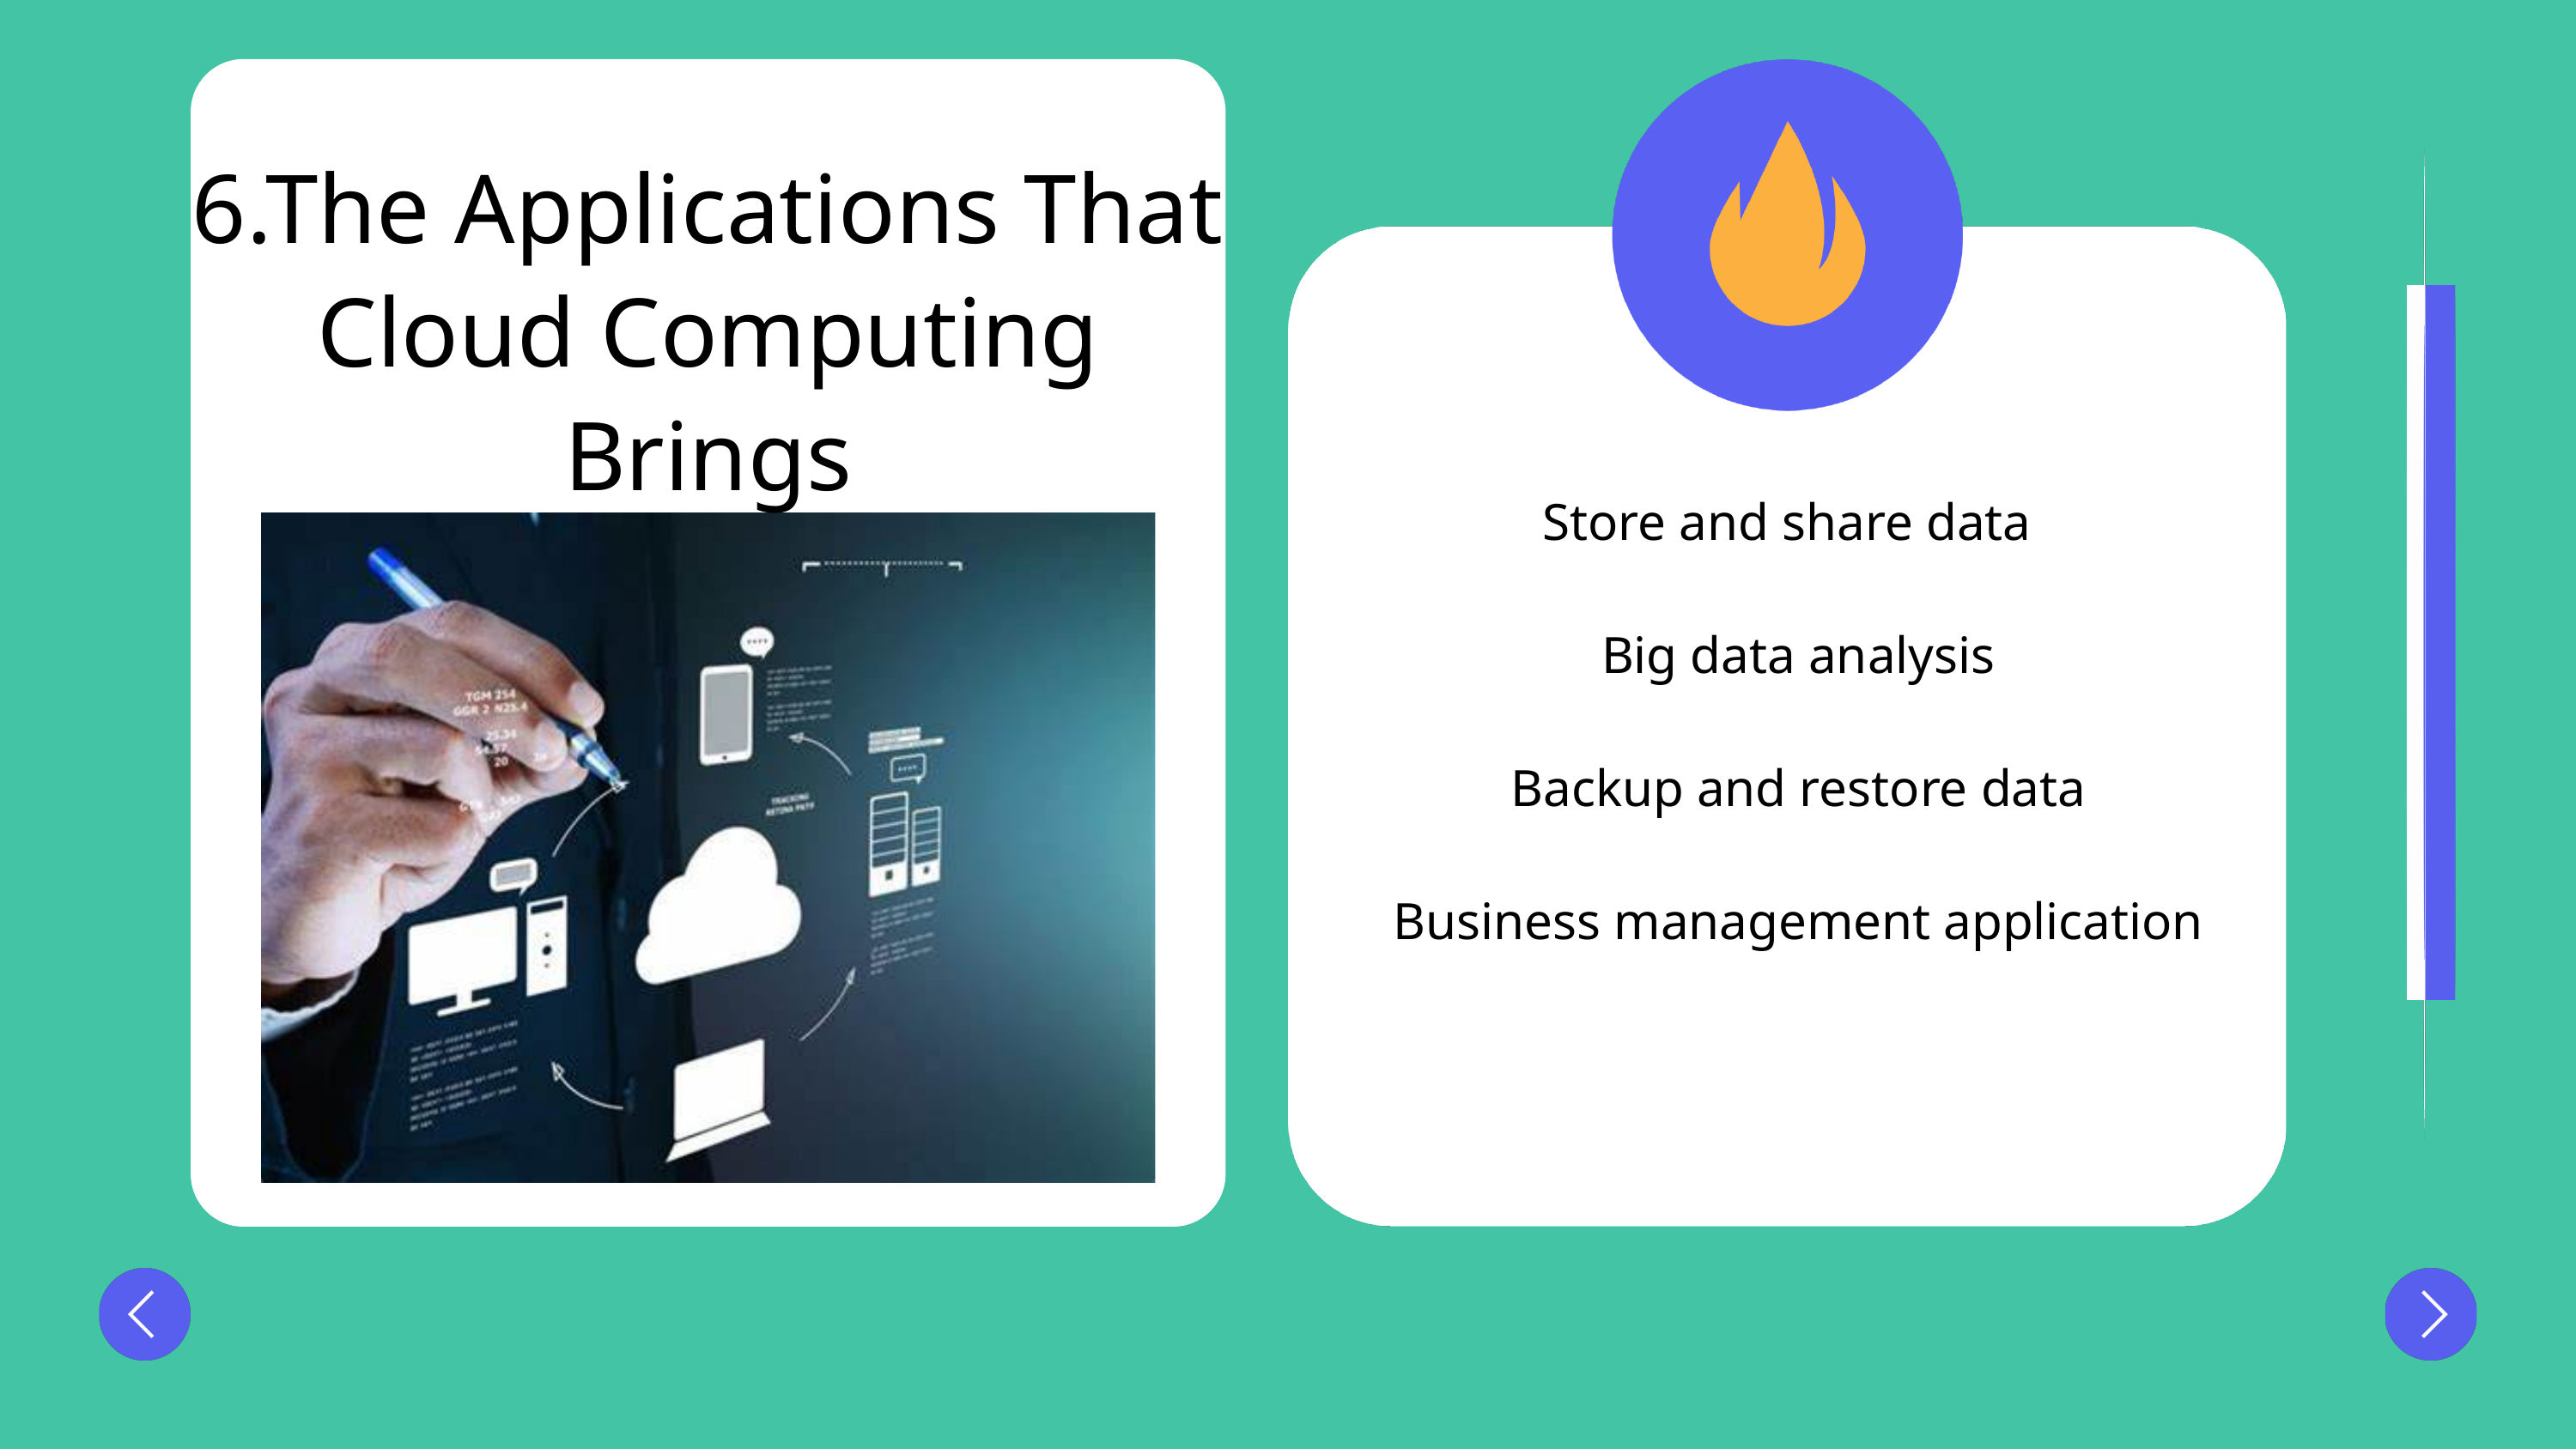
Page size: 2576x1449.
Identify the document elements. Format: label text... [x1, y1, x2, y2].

text_box [2385, 1268, 2477, 1361]
text_box [1287, 550, 2287, 1228]
text_box [1287, 58, 2287, 485]
text_box [2406, 147, 2456, 1139]
text_box [99, 1268, 191, 1361]
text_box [190, 58, 1226, 1228]
text_box Business management application [1299, 884, 2298, 950]
text_box Big data analysis [1299, 618, 2298, 684]
text_box Store and share data [1287, 485, 2287, 550]
text_box Backup and restore data [1299, 751, 2298, 817]
